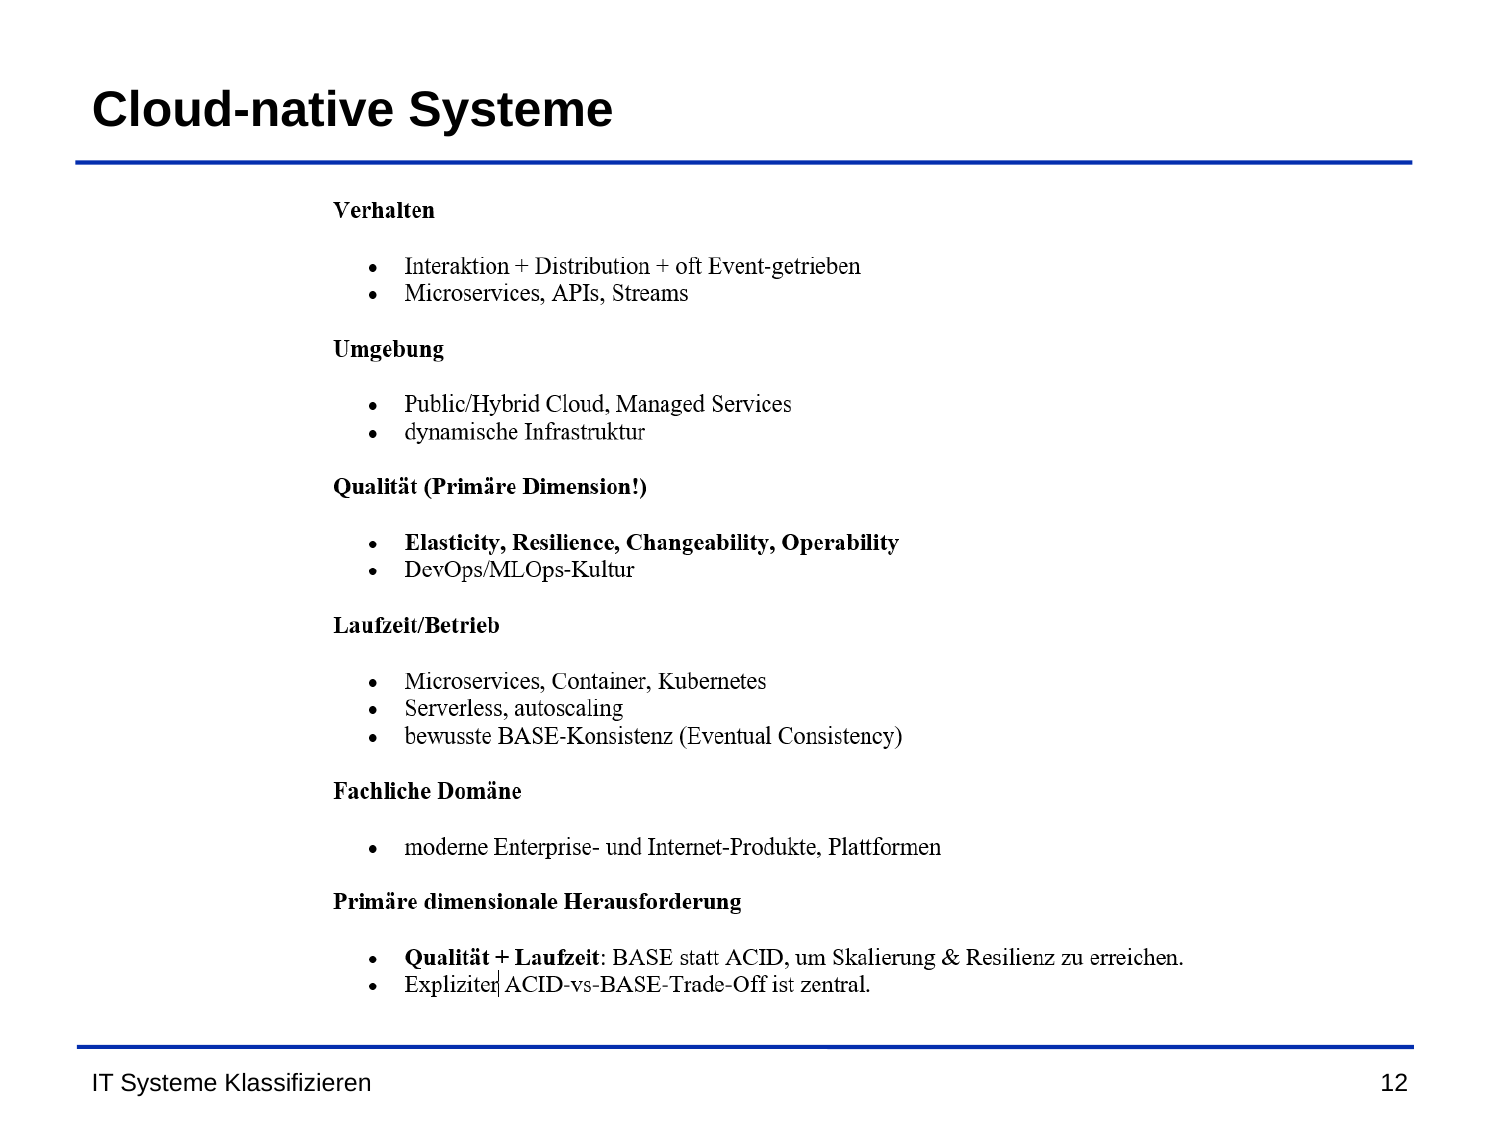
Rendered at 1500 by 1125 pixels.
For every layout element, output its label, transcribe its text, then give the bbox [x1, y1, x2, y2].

title Cloud-native Systeme [76, 42, 1412, 171]
picture [288, 180, 1292, 1012]
